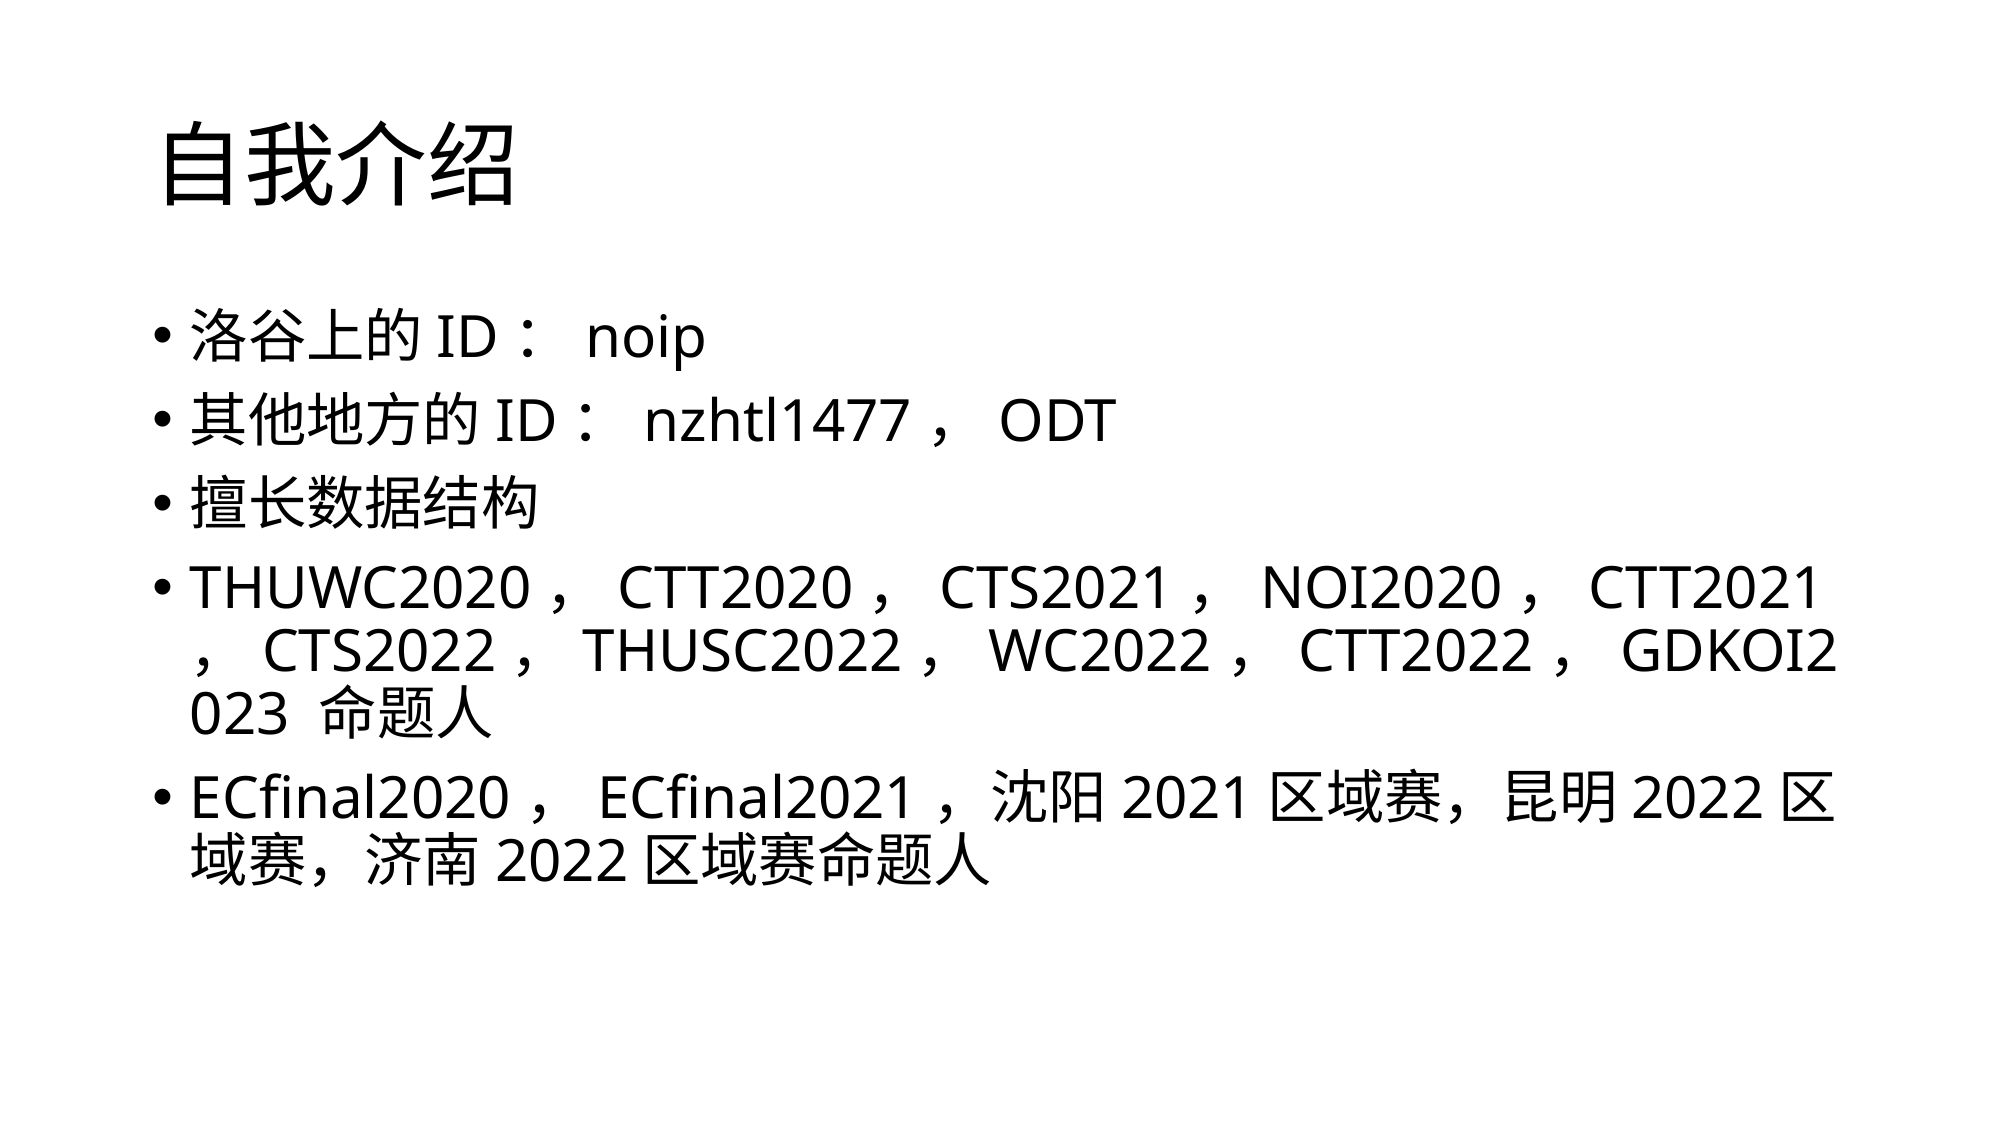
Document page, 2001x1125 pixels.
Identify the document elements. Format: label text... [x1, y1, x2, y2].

list 洛谷上的ID：noip 其他地方的ID：nzhtl1477，ODT 擅长数据结构 THUWC2020，CTT2020，CTS2021，NOI2020，CTT2021，CTS2022，THUSC2022，WC2022，CTT2022，GDKOI2023 命题人 ECfinal2020，ECfinal2021，沈阳2021区域赛，昆明2022区域赛，济南2022区域赛命题人 [137, 299, 1863, 1014]
title 自我介绍 [137, 59, 1863, 278]
